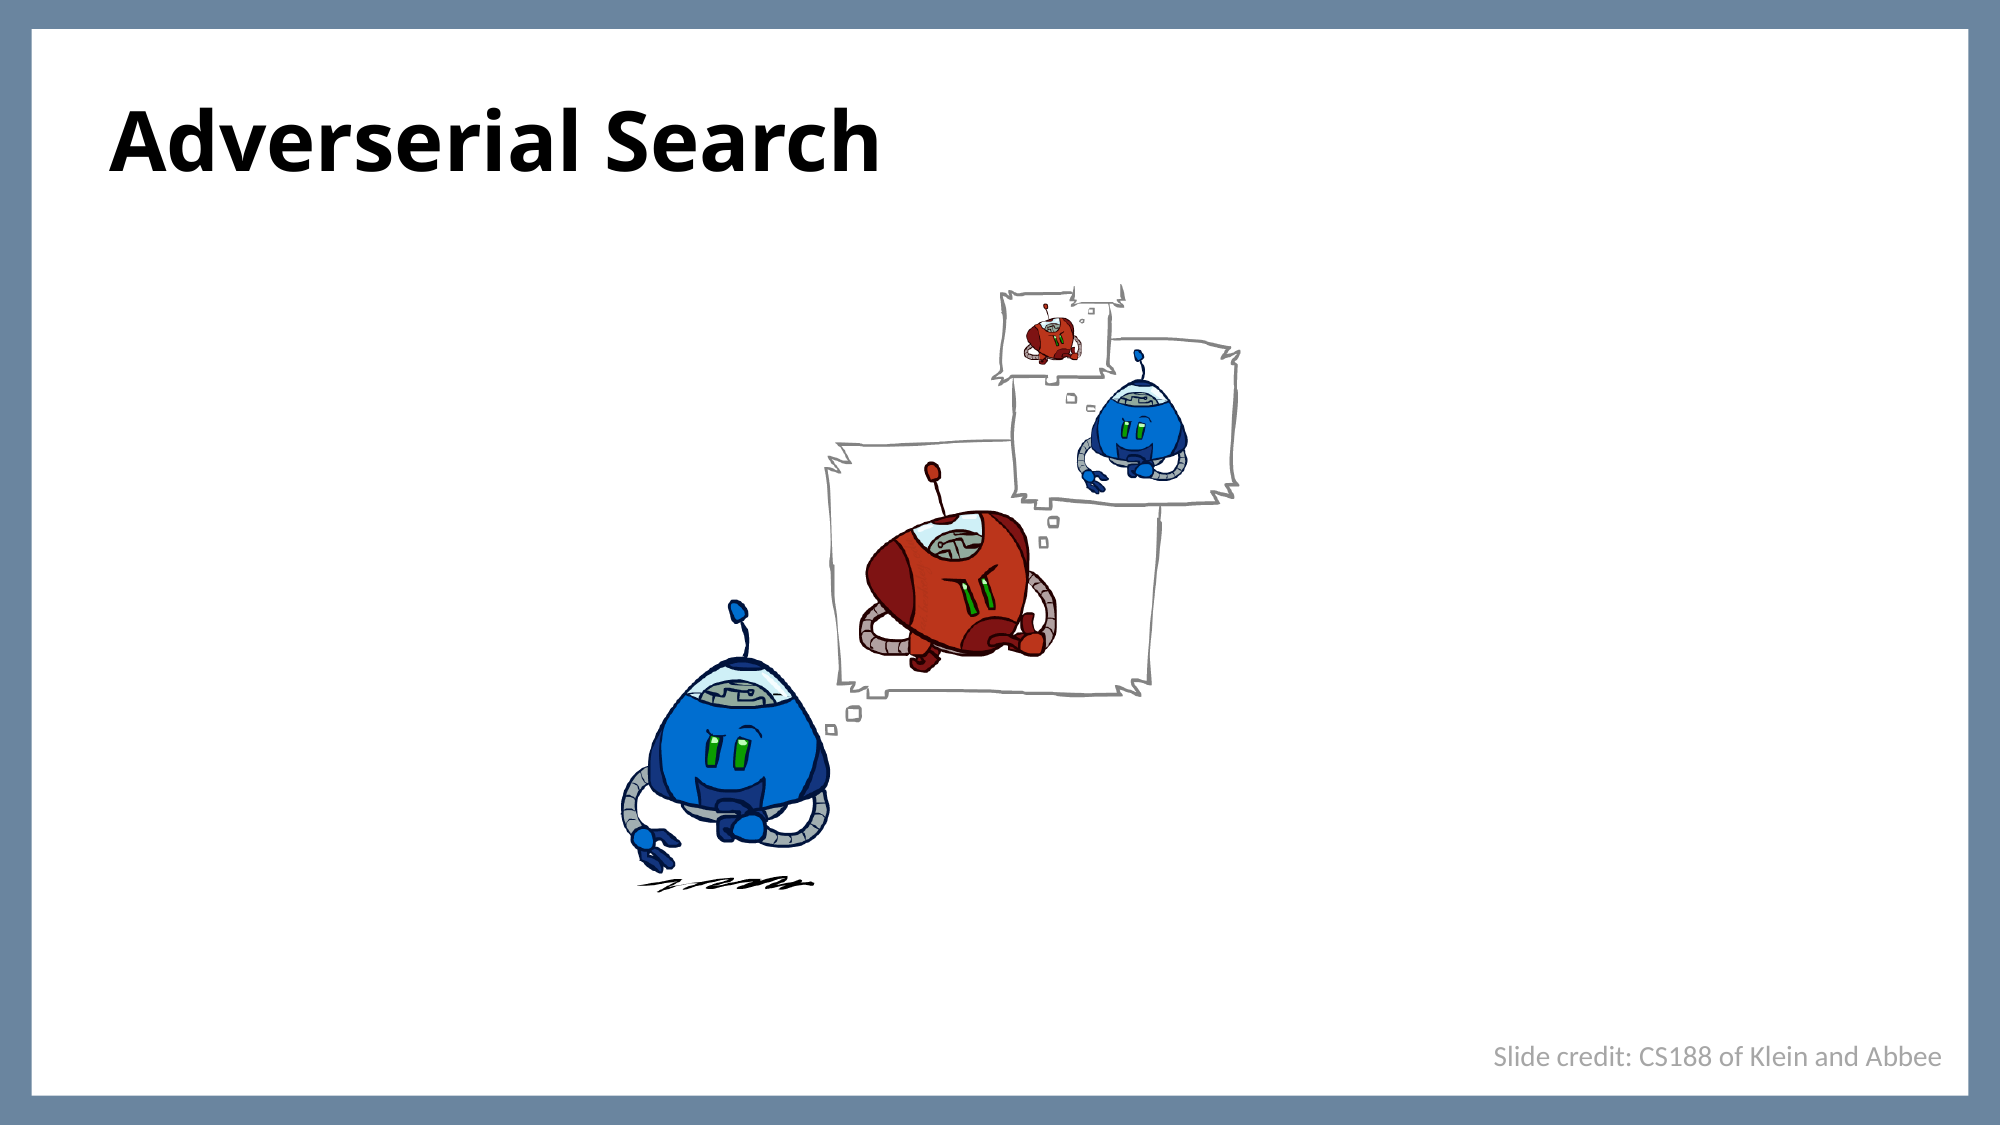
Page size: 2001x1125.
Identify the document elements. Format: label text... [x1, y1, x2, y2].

text_box Slide credit: CS188 of Klein and Abbee [1478, 1029, 1958, 1080]
text_box Adverserial Search [94, 69, 1750, 198]
picture [584, 275, 1260, 900]
